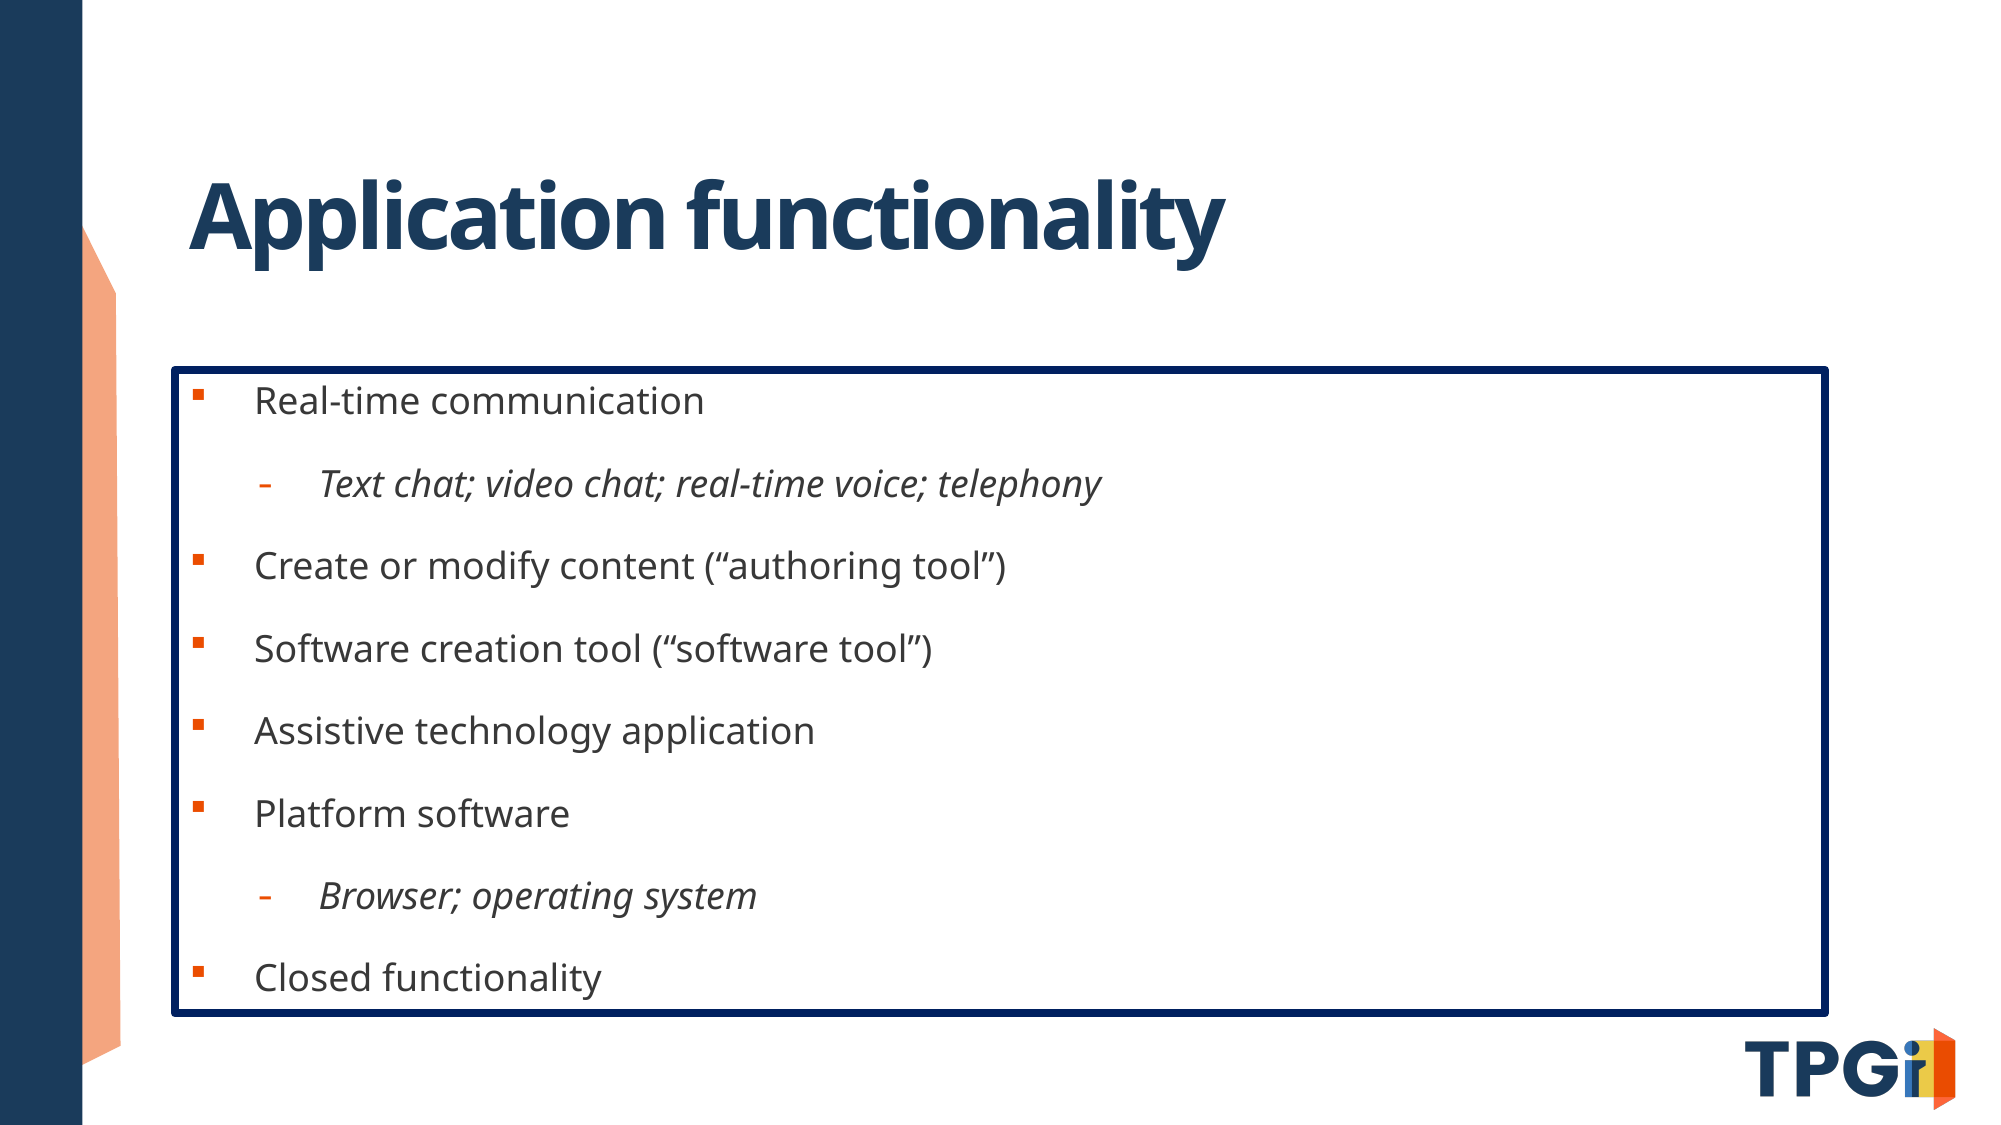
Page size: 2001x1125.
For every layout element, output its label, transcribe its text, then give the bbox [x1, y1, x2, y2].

picture [1745, 1028, 1956, 1110]
title Application functionality [174, 59, 1825, 278]
list Real-time communication Text chat; video chat; real-time voice; telephony Create or modify content (“authoring tool”) Software creation tool (“software tool”) Assistive technology application Platform software Browser; operating system Closed functionality [174, 369, 1825, 1014]
